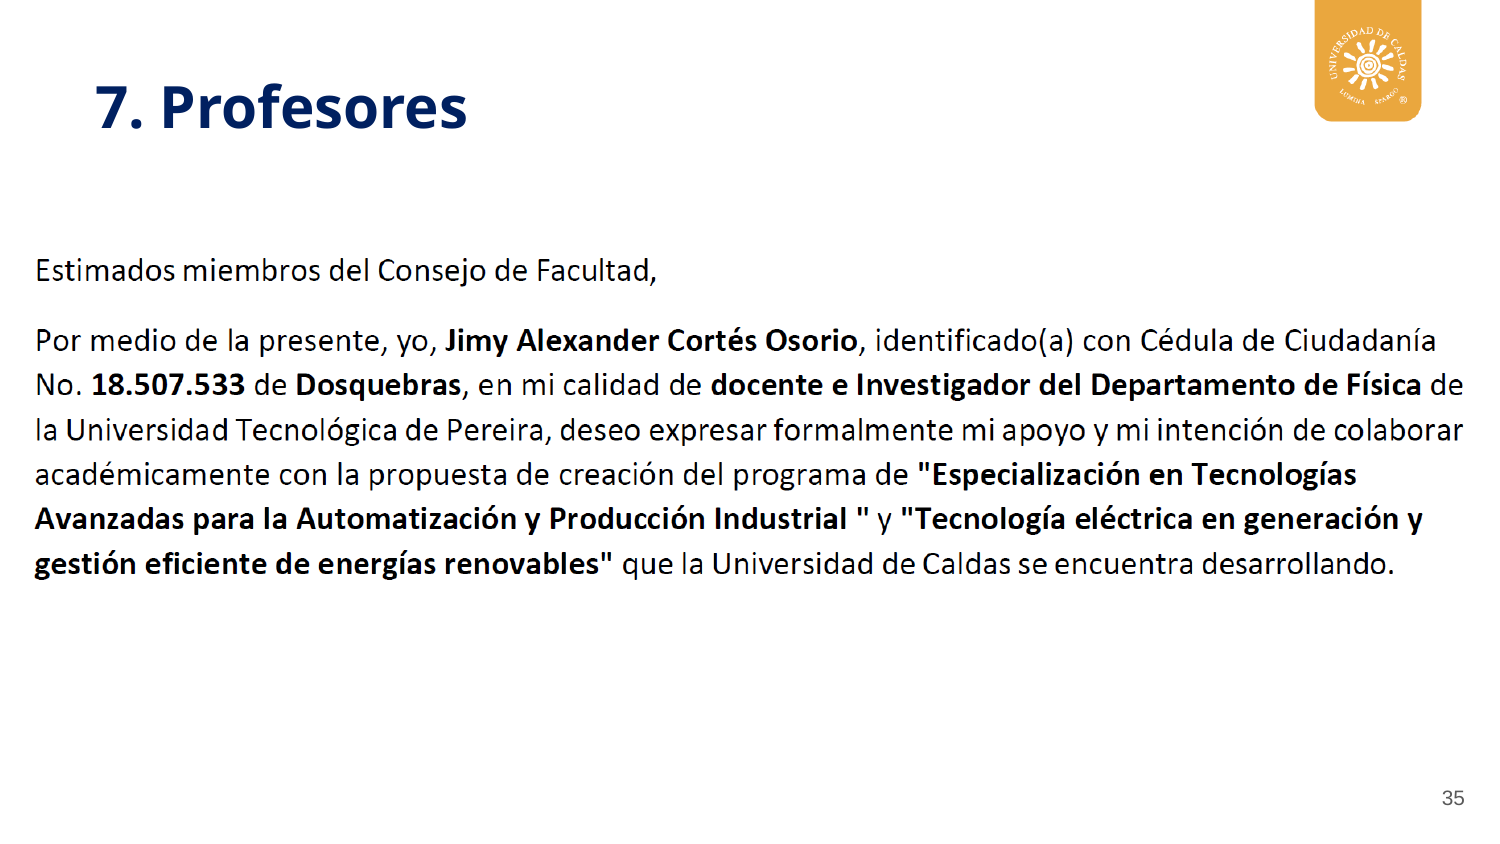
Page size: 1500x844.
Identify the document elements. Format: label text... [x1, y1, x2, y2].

picture [0, 0, 1500, 844]
slide_number 35 [1389, 764, 1480, 830]
text_box 7. Profesores [79, 63, 1478, 157]
